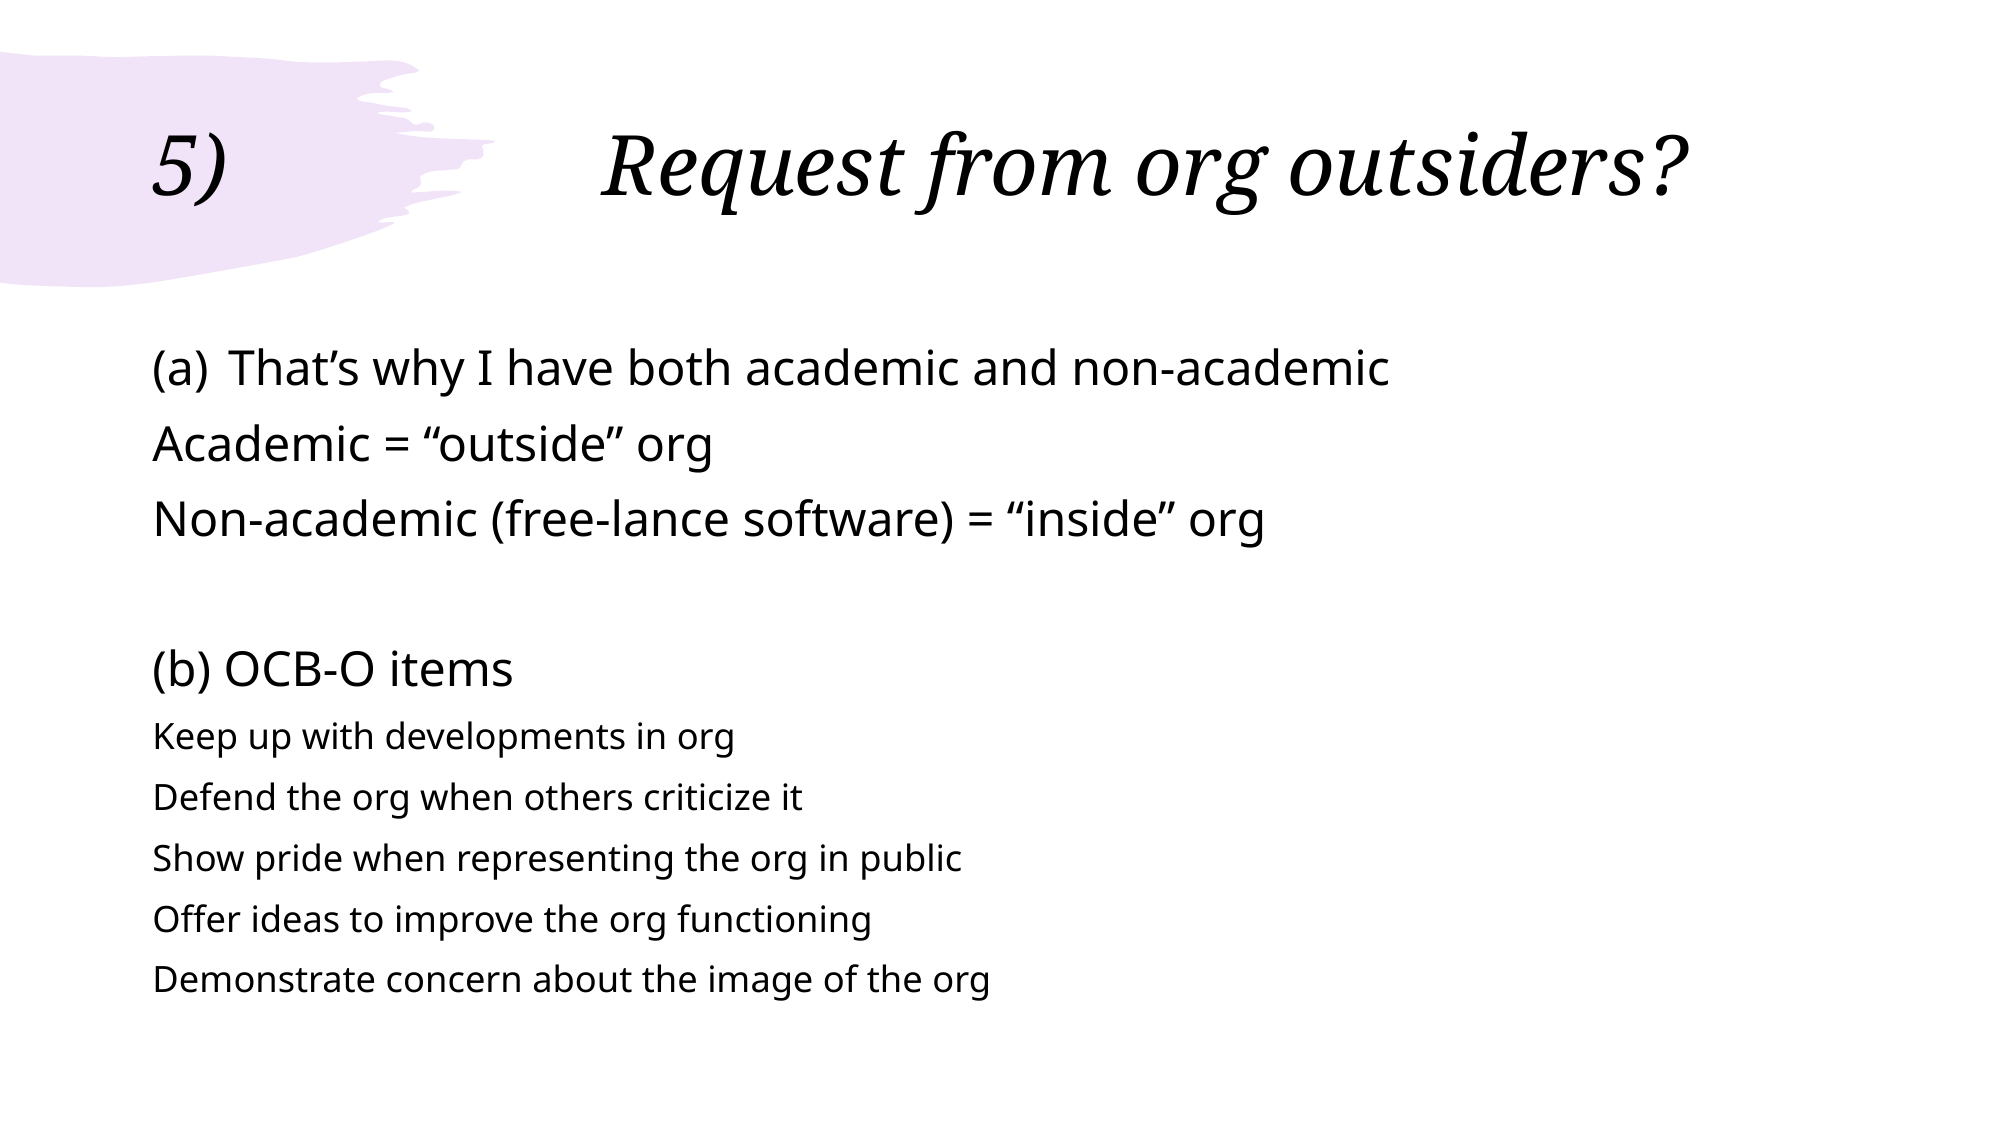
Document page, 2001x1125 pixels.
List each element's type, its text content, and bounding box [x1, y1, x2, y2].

title 5) Request from org outsiders? [137, 59, 1863, 278]
list That’s why I have both academic and non-academic Academic = “outside” org Non-academic (free-lance software) = “inside” org (b) OCB-O items Keep up with developments in org Defend the org when others criticize it Show pride when representing the org in public Offer ideas to improve the org functioning Demonstrate concern about the image of the org [137, 329, 1863, 1013]
